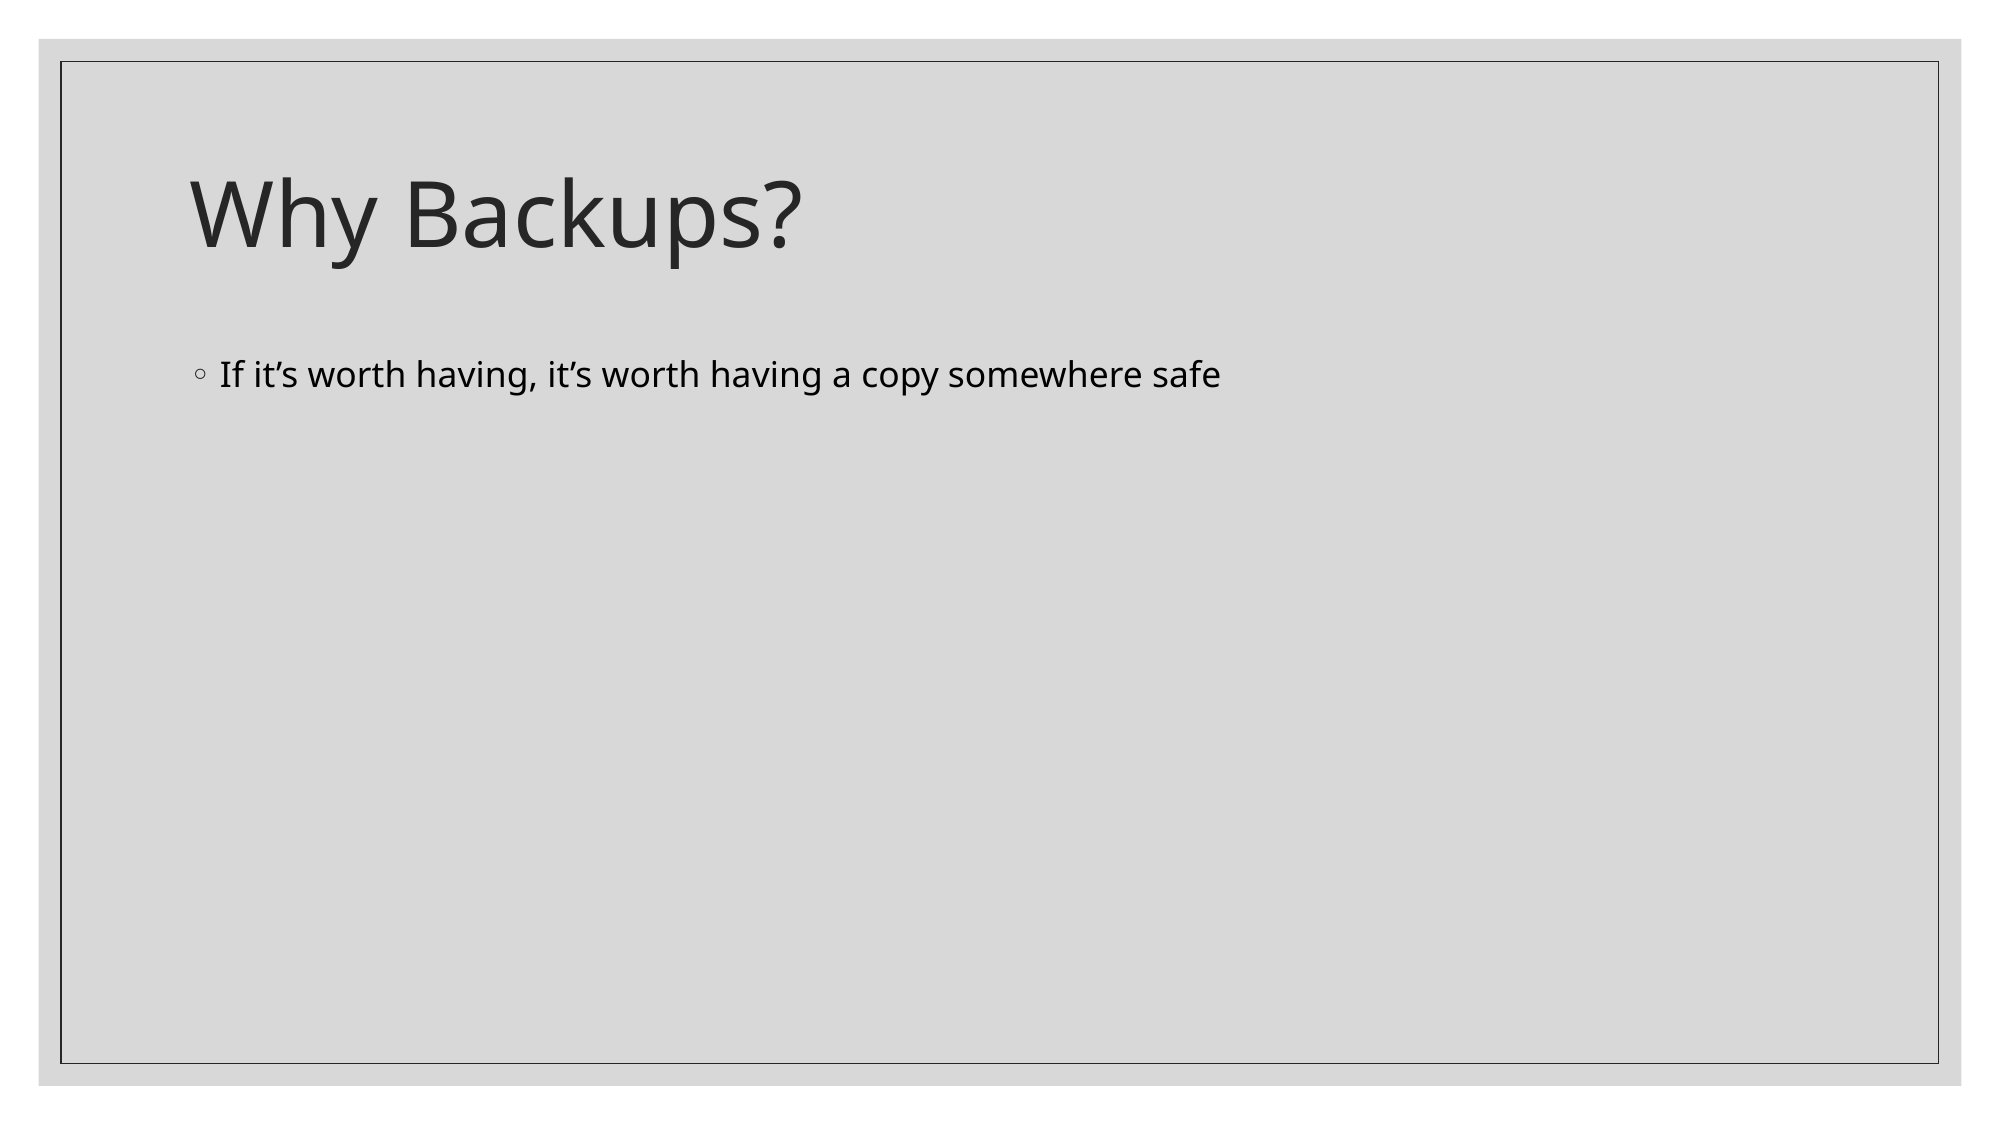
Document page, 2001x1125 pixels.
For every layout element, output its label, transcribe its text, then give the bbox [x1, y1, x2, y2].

list If it’s worth having, it’s worth having a copy somewhere safe [174, 345, 1825, 977]
title Why Backups? [174, 105, 1825, 331]
